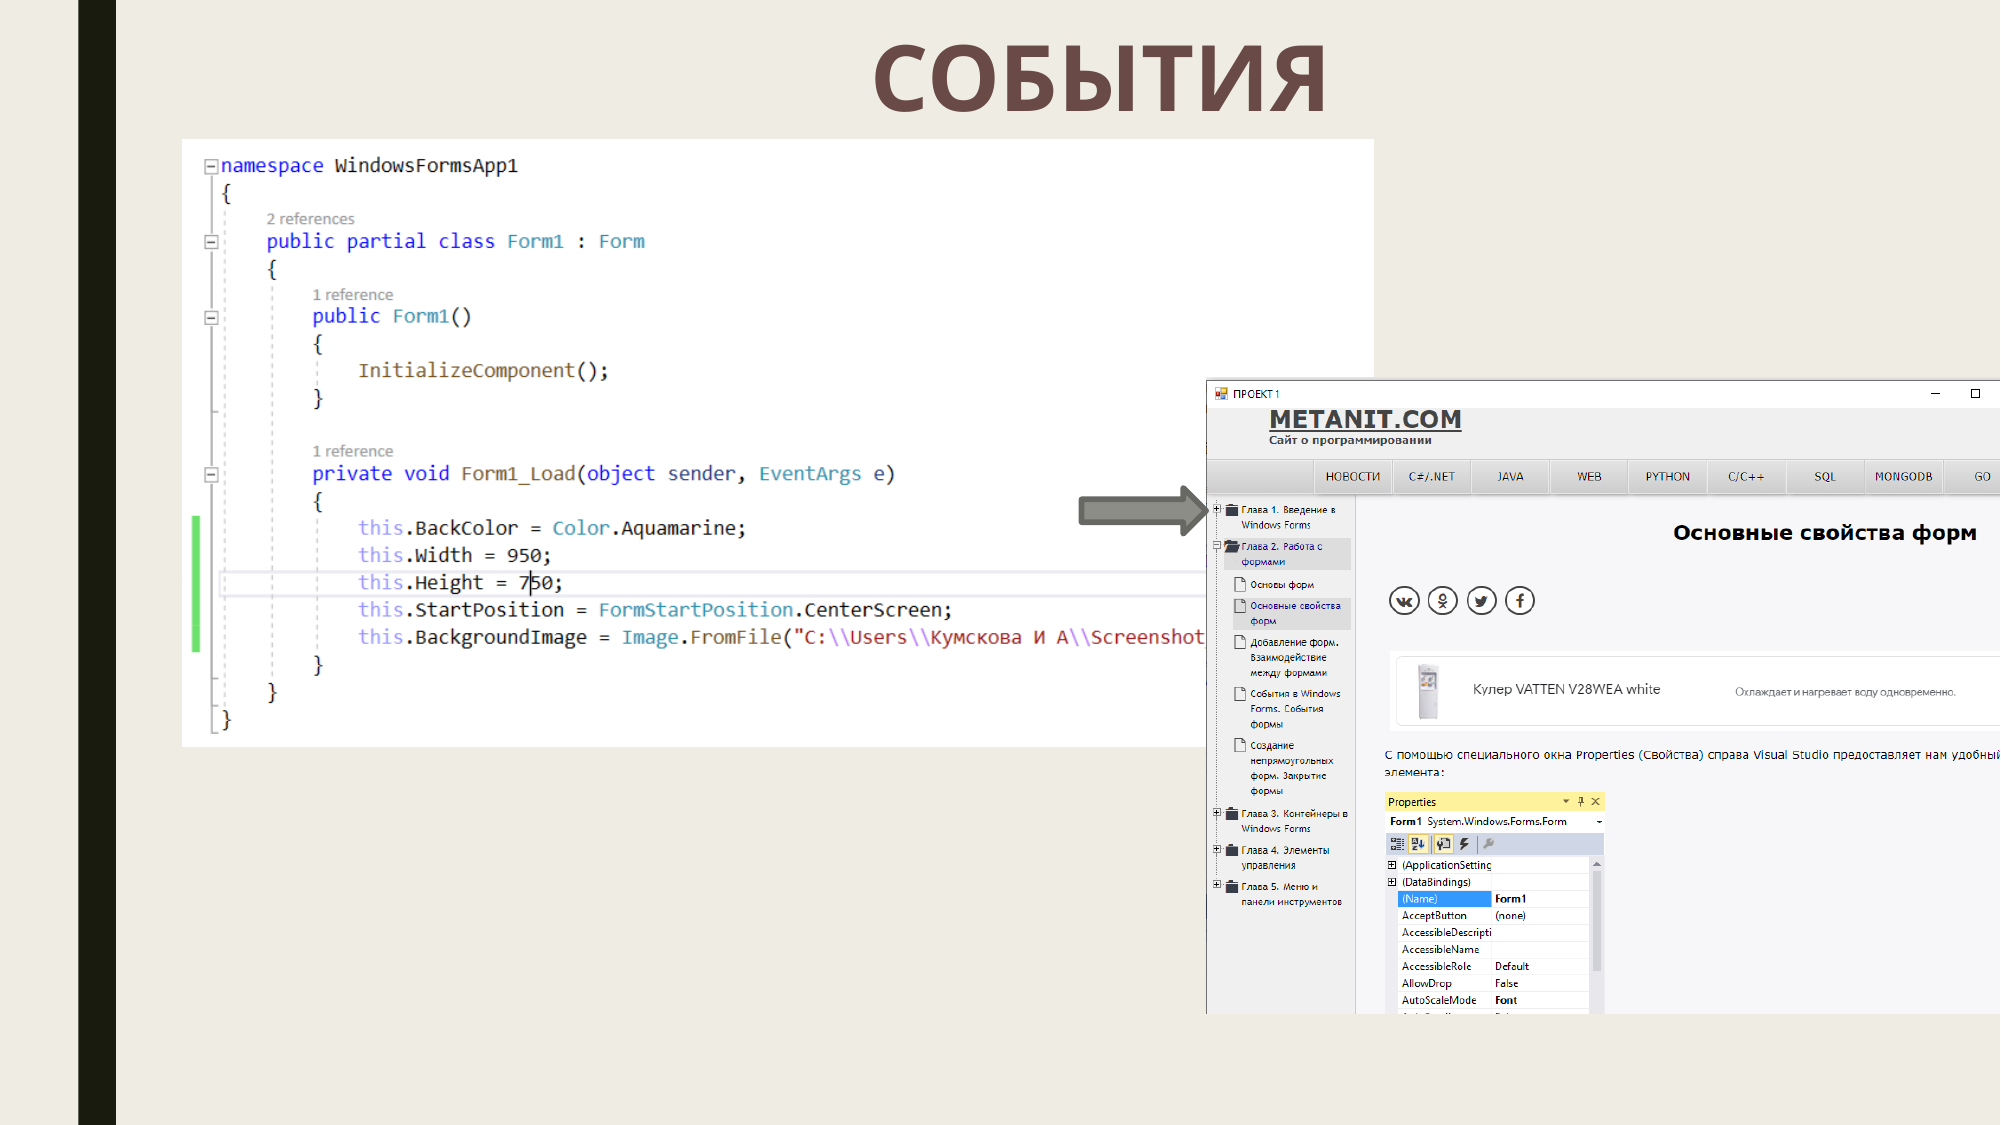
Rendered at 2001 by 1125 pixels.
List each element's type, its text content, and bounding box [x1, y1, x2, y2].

picture [182, 139, 2000, 1014]
title СОБЫТИЯ [313, 25, 1889, 205]
